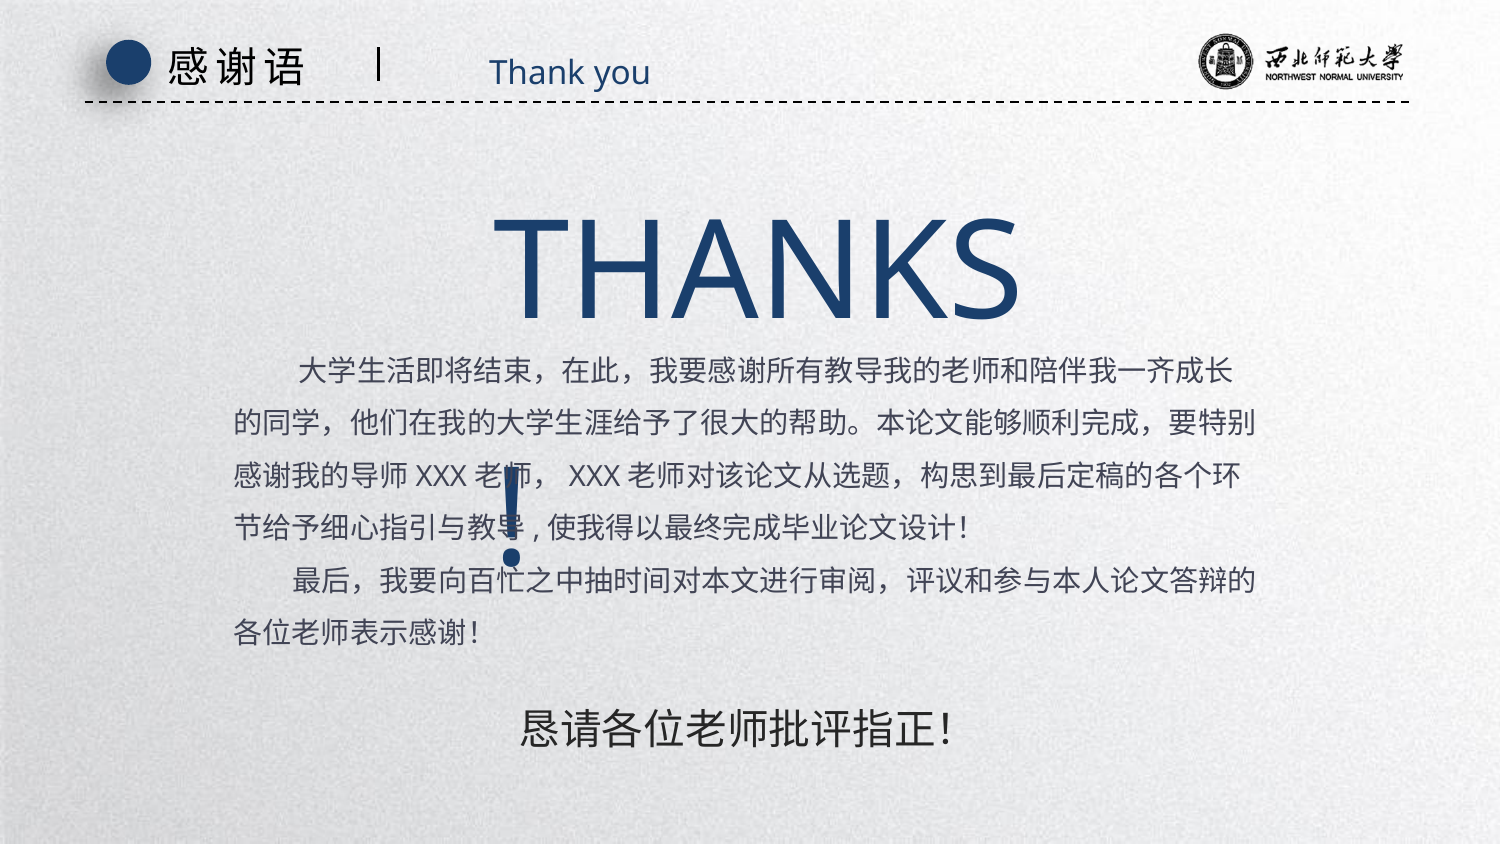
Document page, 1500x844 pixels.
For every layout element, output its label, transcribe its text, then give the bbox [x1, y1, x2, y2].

text_box THANKS! [478, 91, 1061, 102]
text_box [105, 38, 153, 86]
text_box 大学生活即将结束，在此，我要感谢所有教导我的老师和陪伴我一齐成长的同学，他们在我的大学生涯给予了很大的帮助。本论文能够顺利完成，要特别感谢我的导师XXX老师，XXX老师对该论文从选题，构思到最后定稿的各个环节给予细心指引与教导,使我得以最终完成毕业论文设计！ 最后，我要向百忙之中抽时间对本文进行审阅，评议和参与本人论文答辩的各位老师表示感谢！ [218, 327, 1275, 657]
text_box THANKS! [478, 103, 1061, 327]
text_box 感谢语 [153, 33, 321, 99]
text_box Thank you [474, 43, 667, 99]
text_box 恳请各位老师批评指正！ [503, 670, 1004, 761]
picture [0, 0, 1500, 844]
